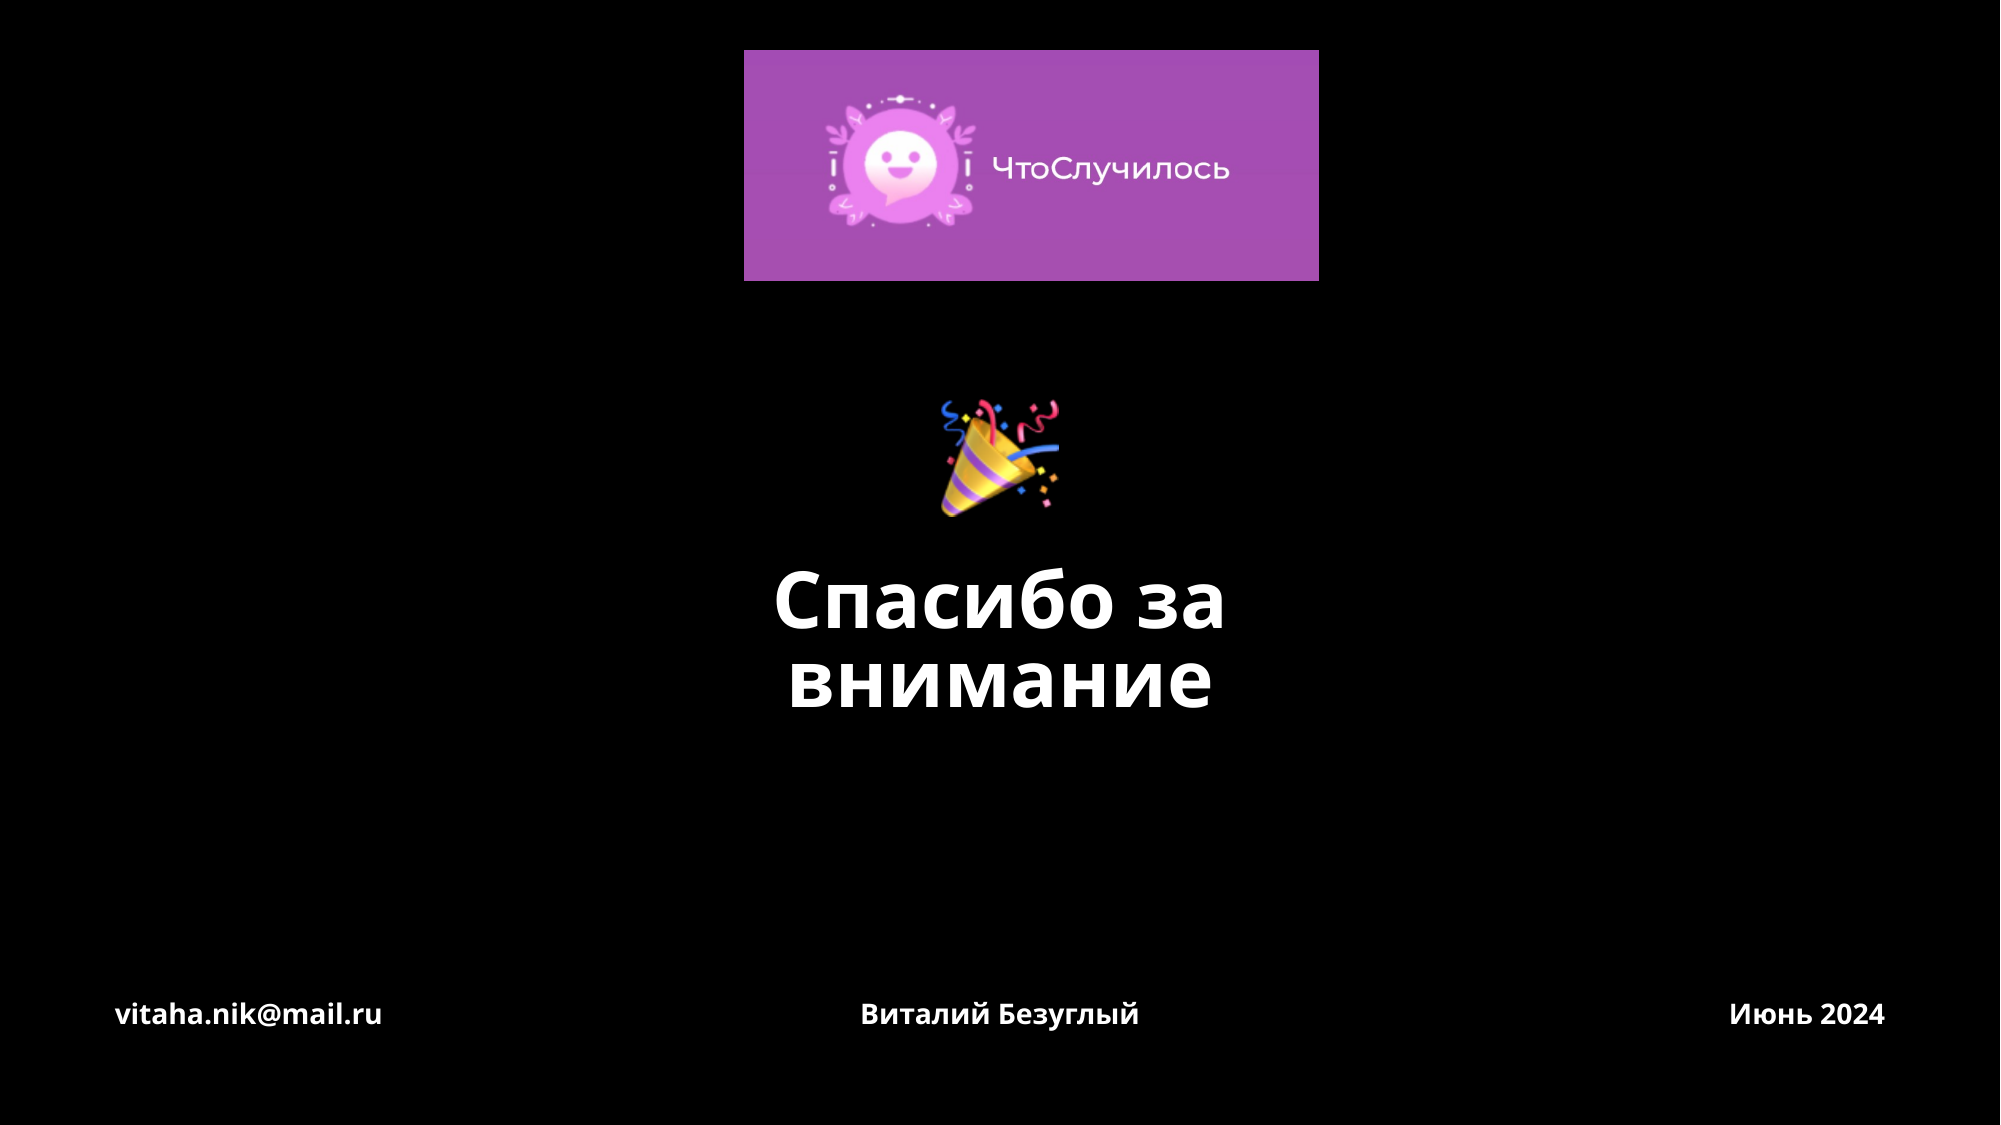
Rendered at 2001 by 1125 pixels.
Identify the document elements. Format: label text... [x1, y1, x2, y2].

text_box Виталий Безуглый [705, 988, 1295, 1025]
text_box vitaha.nik@mail.ru [99, 988, 689, 1025]
text_box Спасибо за внимание [624, 558, 1375, 725]
picture [941, 399, 1059, 517]
text_box Июнь 2024 [1311, 988, 1900, 1025]
picture [744, 50, 1319, 281]
